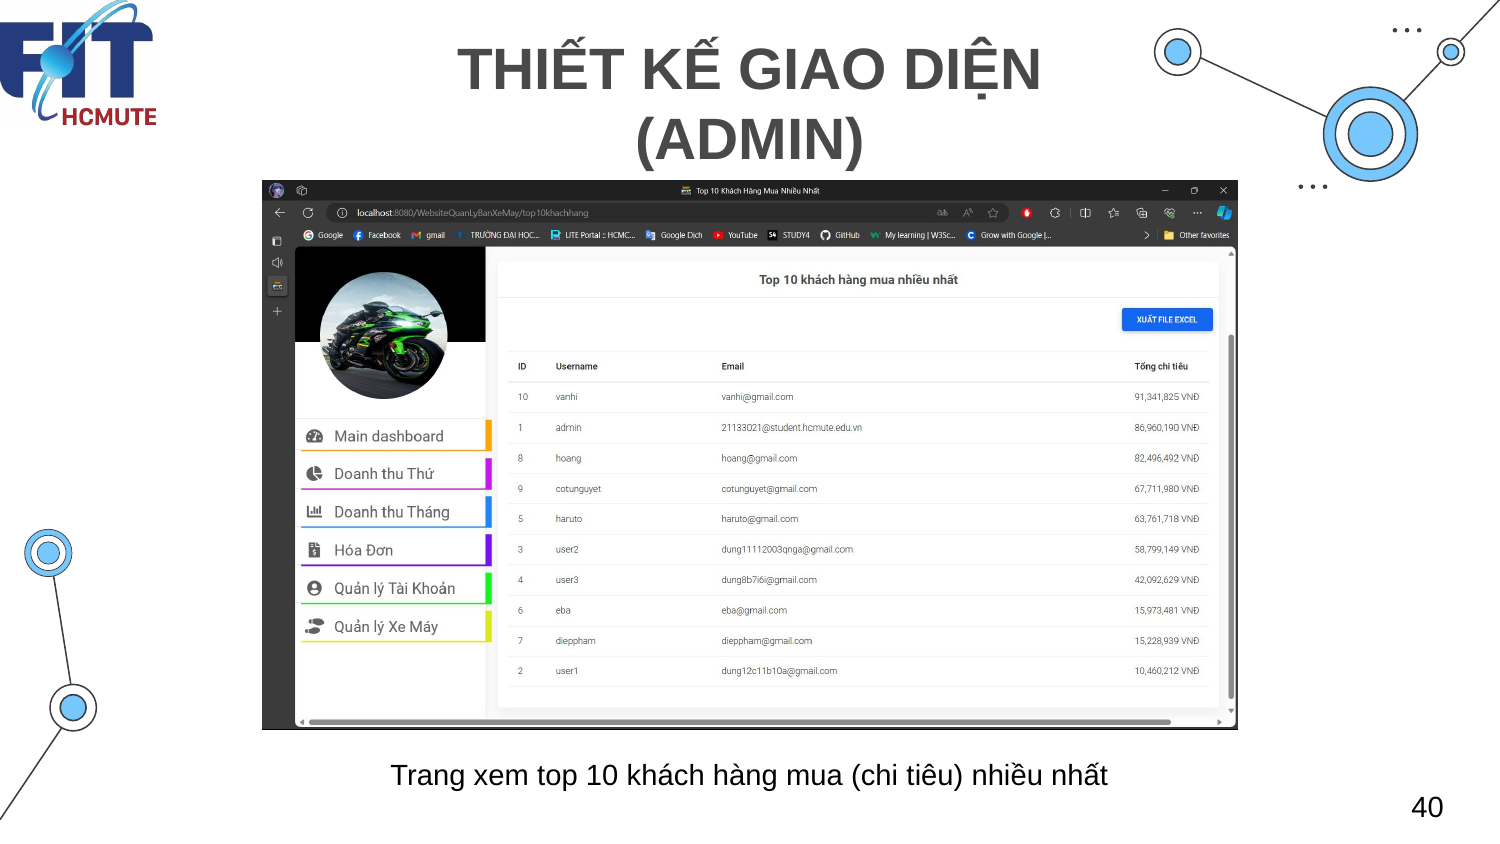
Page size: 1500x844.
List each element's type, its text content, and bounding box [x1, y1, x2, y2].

text_box 40 [1396, 781, 1500, 831]
picture [262, 180, 1238, 730]
picture [0, 0, 156, 128]
text_box Trang xem top 10 khách hàng mua (chi tiêu) nhiều nhất [341, 748, 1159, 799]
title THIẾT KẾ GIAO DIỆN (ADMIN) [354, 16, 1146, 111]
